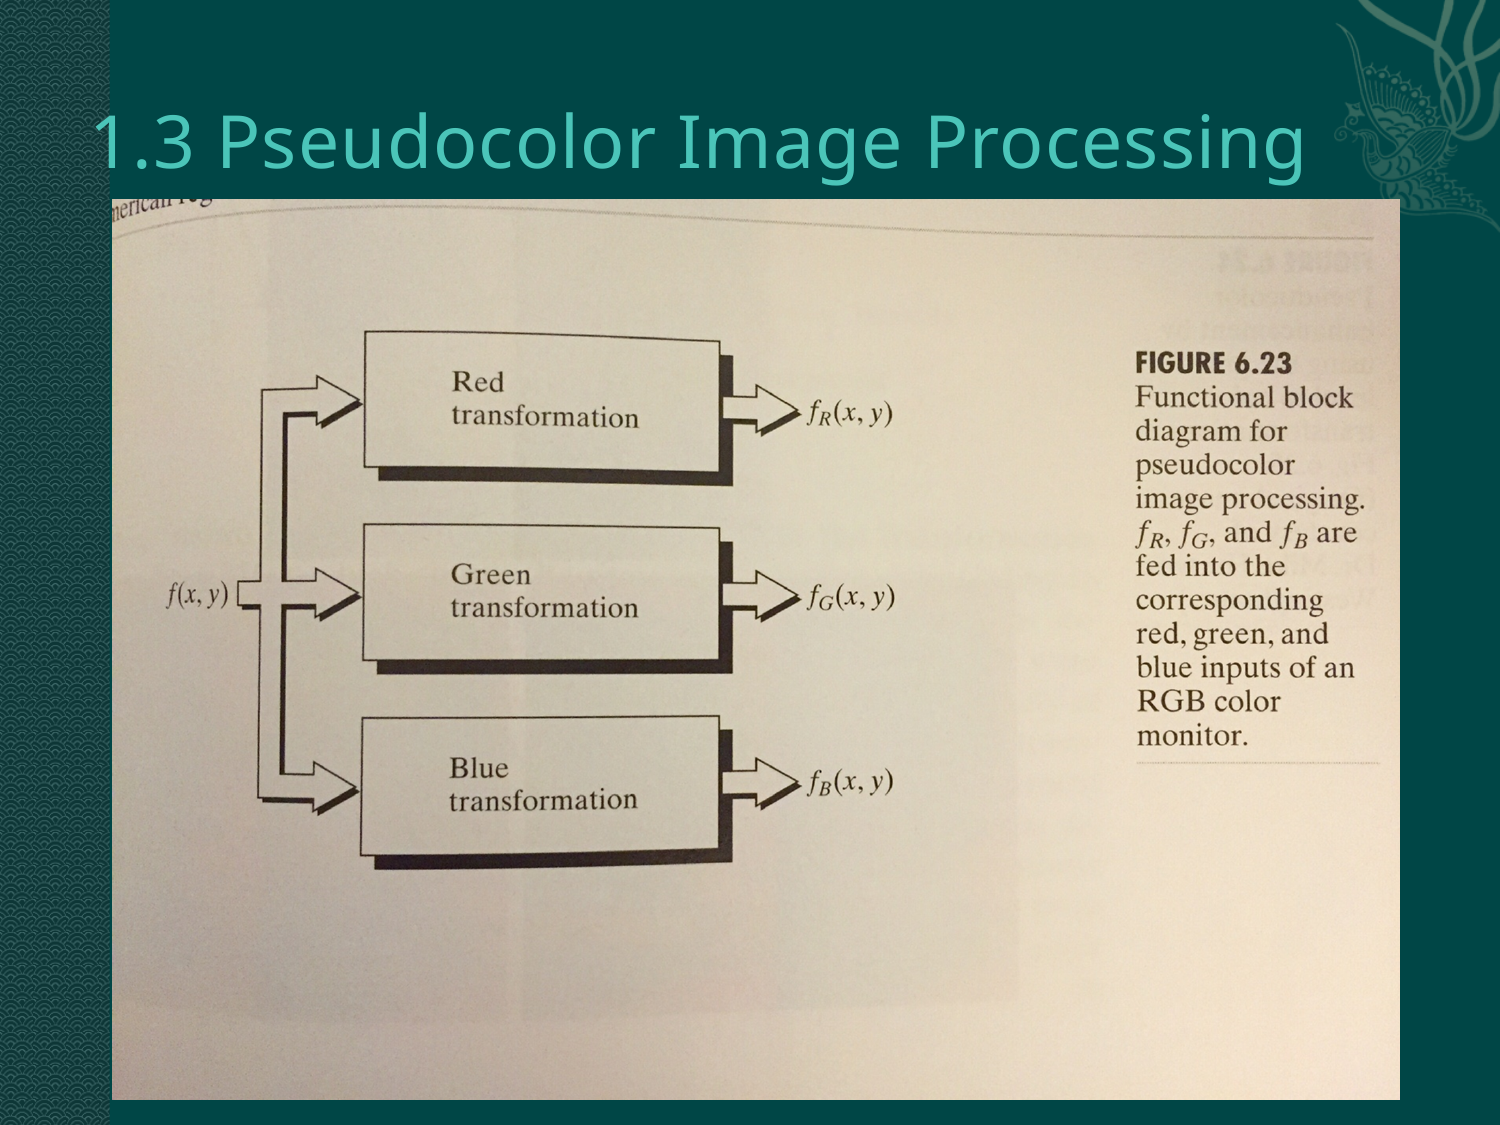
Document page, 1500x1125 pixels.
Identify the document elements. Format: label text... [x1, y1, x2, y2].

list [111, 199, 1401, 1100]
title 1.3 Pseudocolor Image Processing [75, 45, 1351, 233]
picture [0, 0, 110, 1125]
